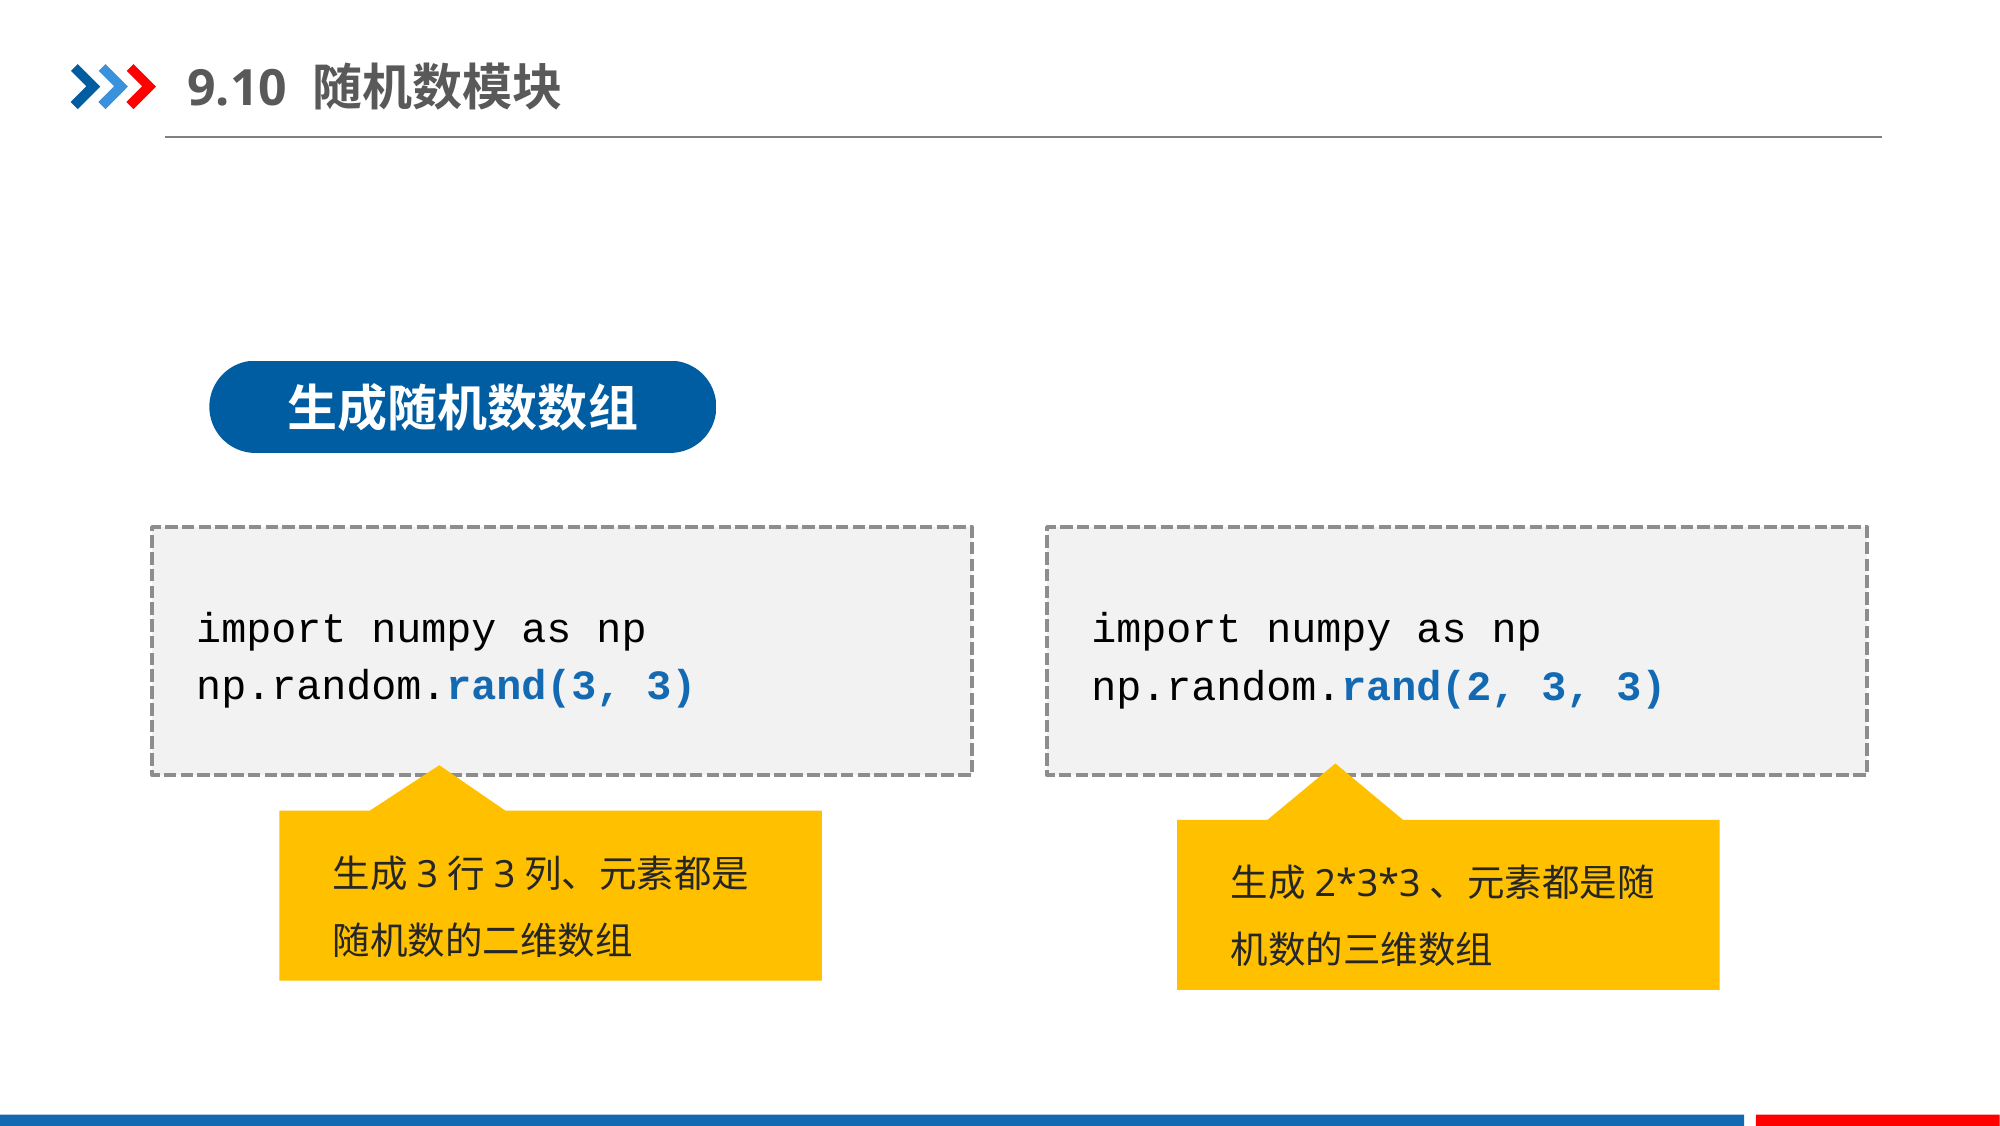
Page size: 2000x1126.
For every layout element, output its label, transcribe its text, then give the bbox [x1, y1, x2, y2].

text_box import numpy as np np.random.rand(3, 3) [181, 585, 943, 716]
text_box [1174, 761, 1722, 992]
text_box [1045, 525, 1869, 777]
text_box 生成3行3列、元素都是随机数的二维数组 [318, 819, 783, 970]
text_box 生成随机数数组 [207, 358, 719, 456]
text_box [150, 525, 974, 777]
text_box 9.10 随机数模块 [187, 43, 1024, 127]
text_box [277, 763, 824, 983]
text_box 生成2*3*3、元素都是随机数的三维数组 [1215, 829, 1681, 979]
text_box import numpy as np np.random.rand(2, 3, 3) [1076, 586, 1838, 716]
